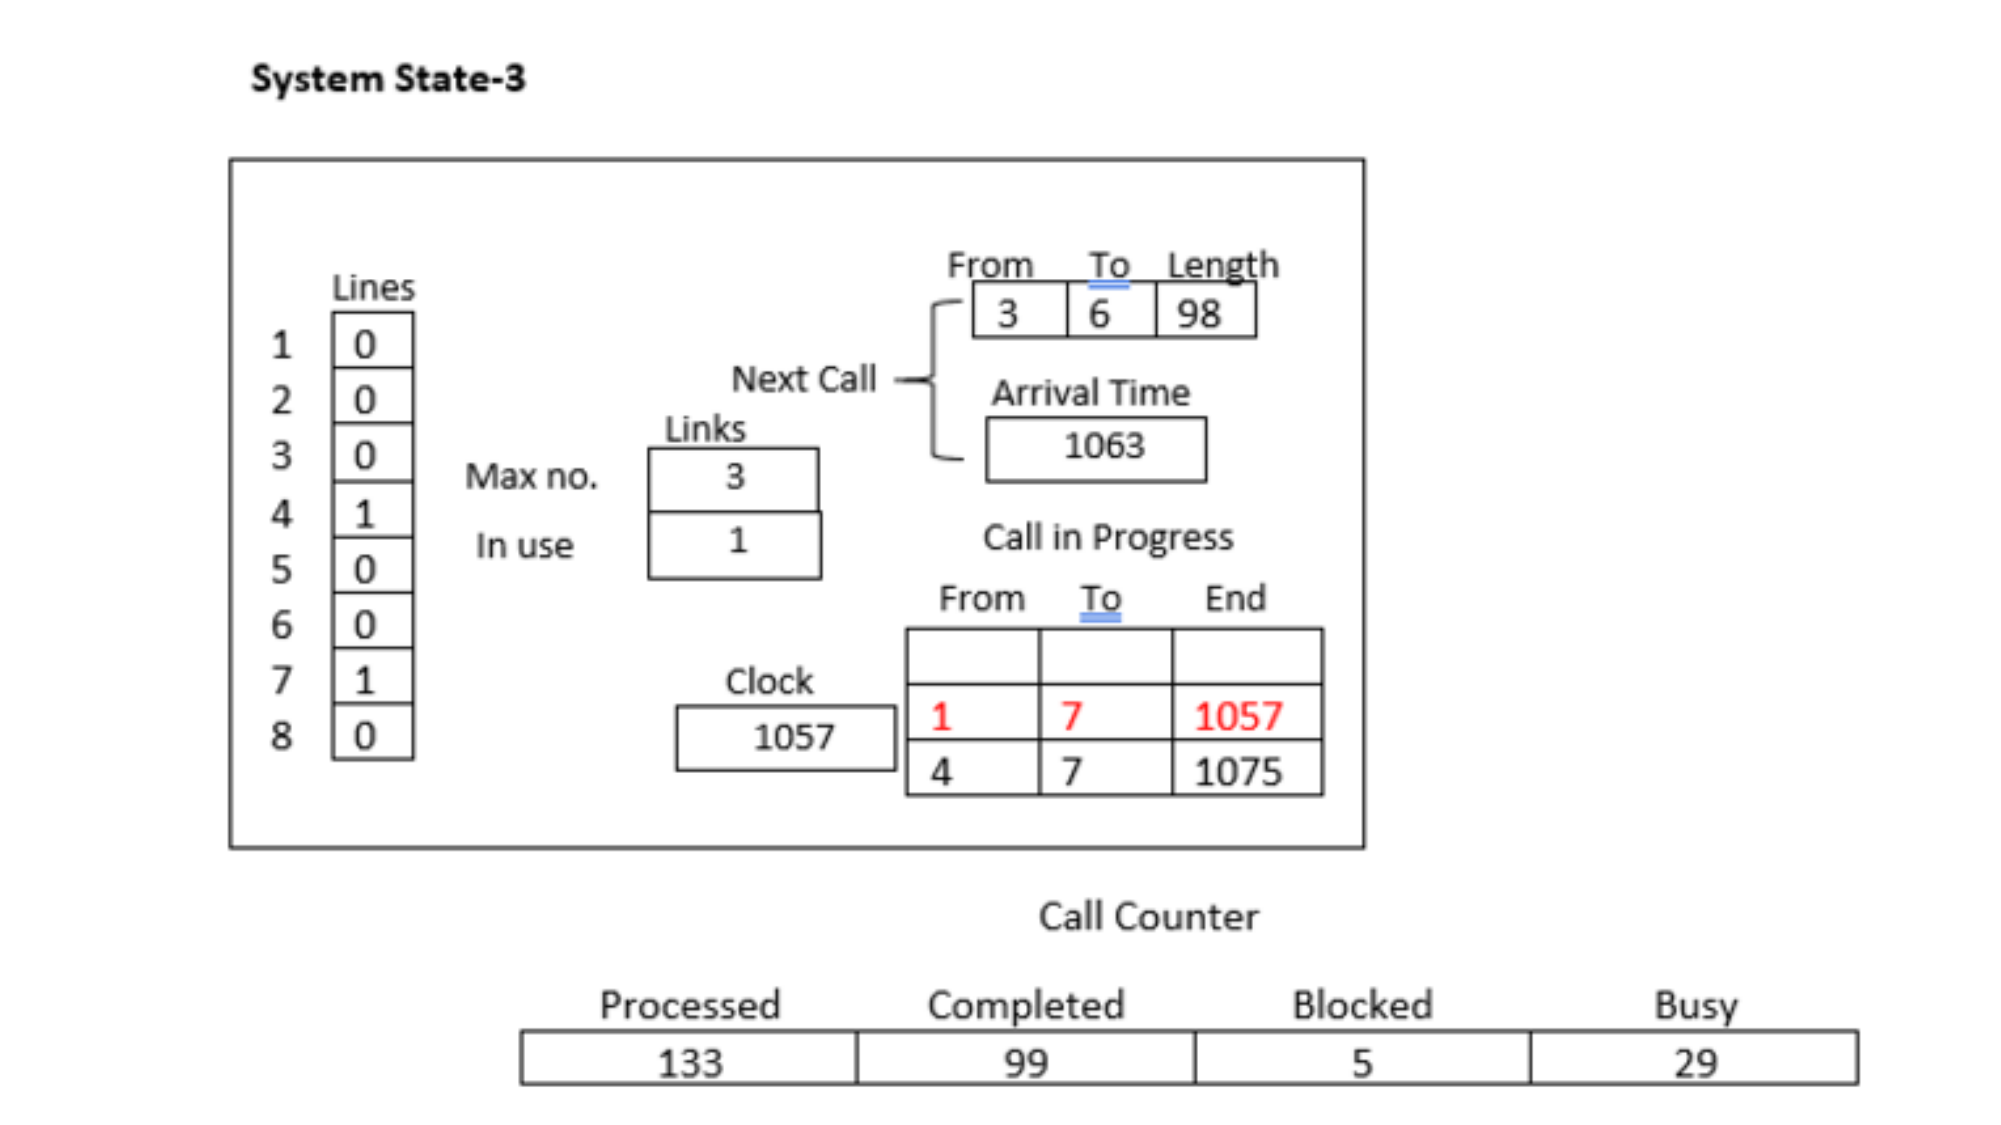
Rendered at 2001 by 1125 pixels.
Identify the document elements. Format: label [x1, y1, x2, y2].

picture [174, 44, 1872, 1109]
